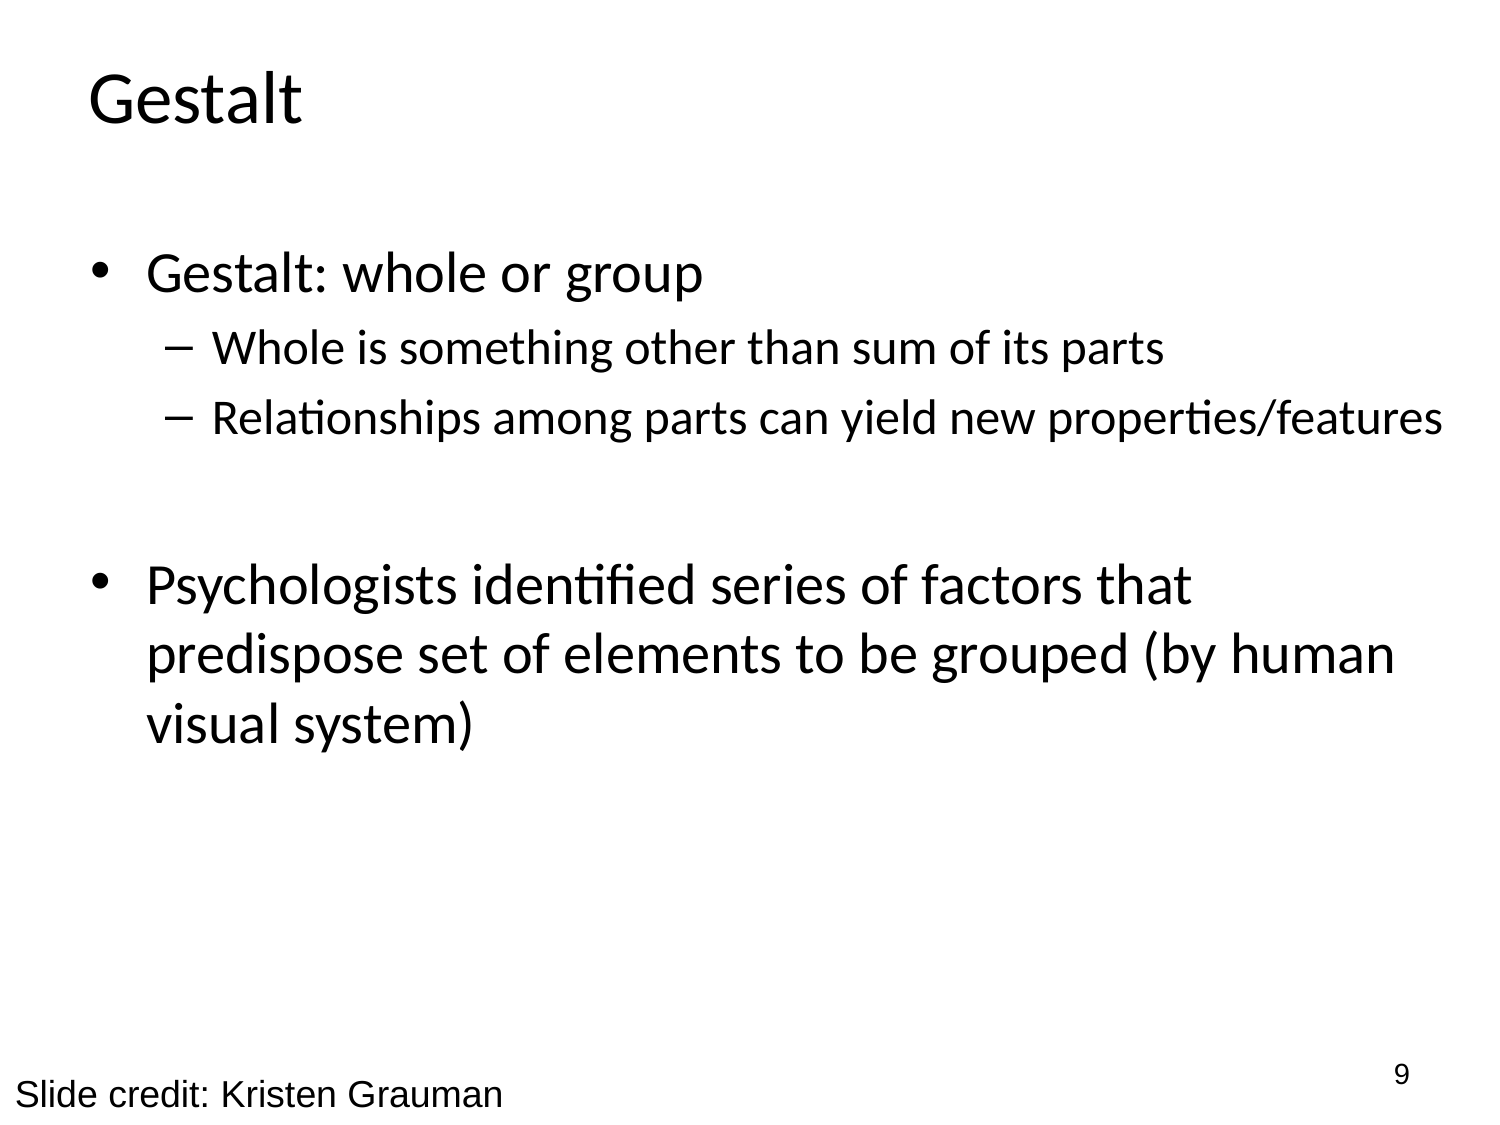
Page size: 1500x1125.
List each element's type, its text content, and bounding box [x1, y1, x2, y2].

title Gestalt [72, 0, 1424, 188]
list Gestalt: whole or group Whole is something other than sum of its parts Relationships among parts can yield new properties/features Psychologists identified series of factors that predispose set of elements to be grouped (by human visual system) [74, 226, 1459, 970]
text_box Slide credit: Kristen Grauman [0, 1062, 975, 1123]
slide_number 9 [1074, 1042, 1425, 1103]
